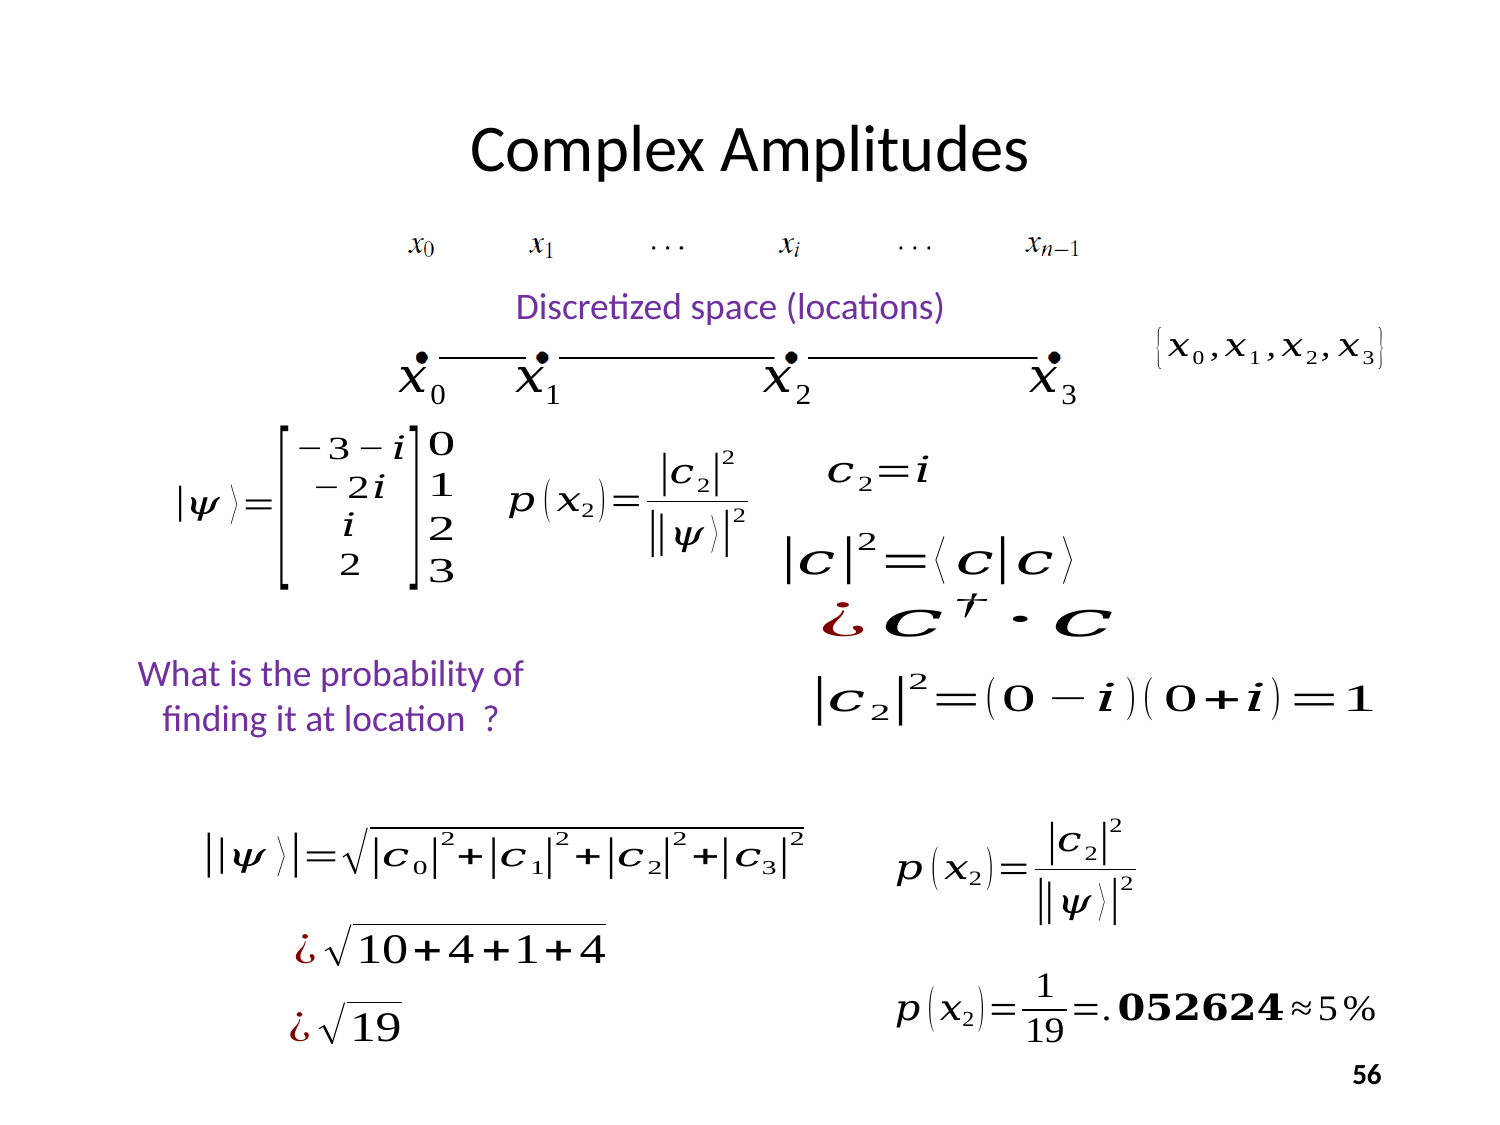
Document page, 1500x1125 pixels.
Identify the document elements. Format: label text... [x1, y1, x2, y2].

slide_number 56 [1059, 1042, 1397, 1103]
picture [394, 217, 1106, 379]
title Complex Amplitudes [103, 59, 1397, 241]
